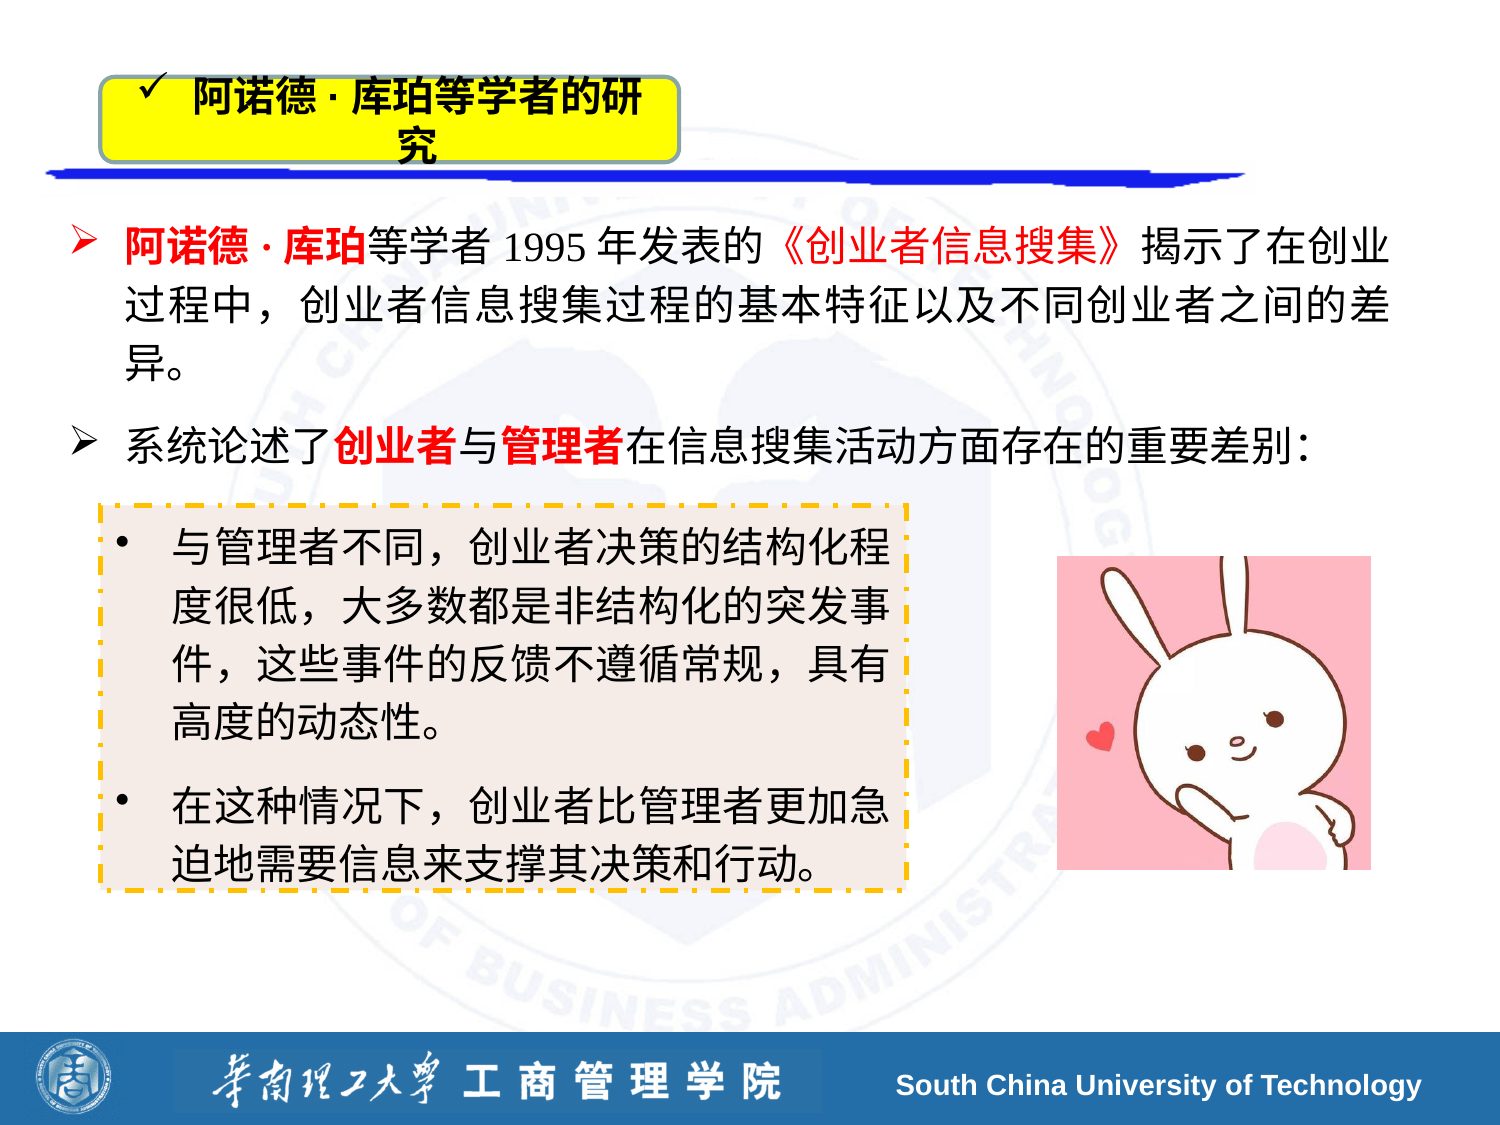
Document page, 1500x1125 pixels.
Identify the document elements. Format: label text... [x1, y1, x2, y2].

footer South China University of Technology [826, 1058, 1500, 1125]
text_box 阿诺德·库珀等学者的研究 [98, 74, 682, 165]
picture [41, 105, 1270, 204]
text_box 与管理者不同，创业者决策的结构化程度很低，大多数都是非结构化的突发事件，这些事件的反馈不遵循常规，具有高度的动态性。 在这种情况下，创业者比管理者更加急迫地需要信息来支撑其决策和行动。 [100, 505, 907, 891]
picture [0, 422, 1500, 1125]
text_box 阿诺德·库珀等学者1995年发表的《创业者信息搜集》揭示了在创业过程中，创业者信息搜集过程的基本特征以及不同创业者之间的差异。 系统论述了创业者与管理者在信息搜集活动方面存在的重要差别： [53, 204, 1407, 422]
